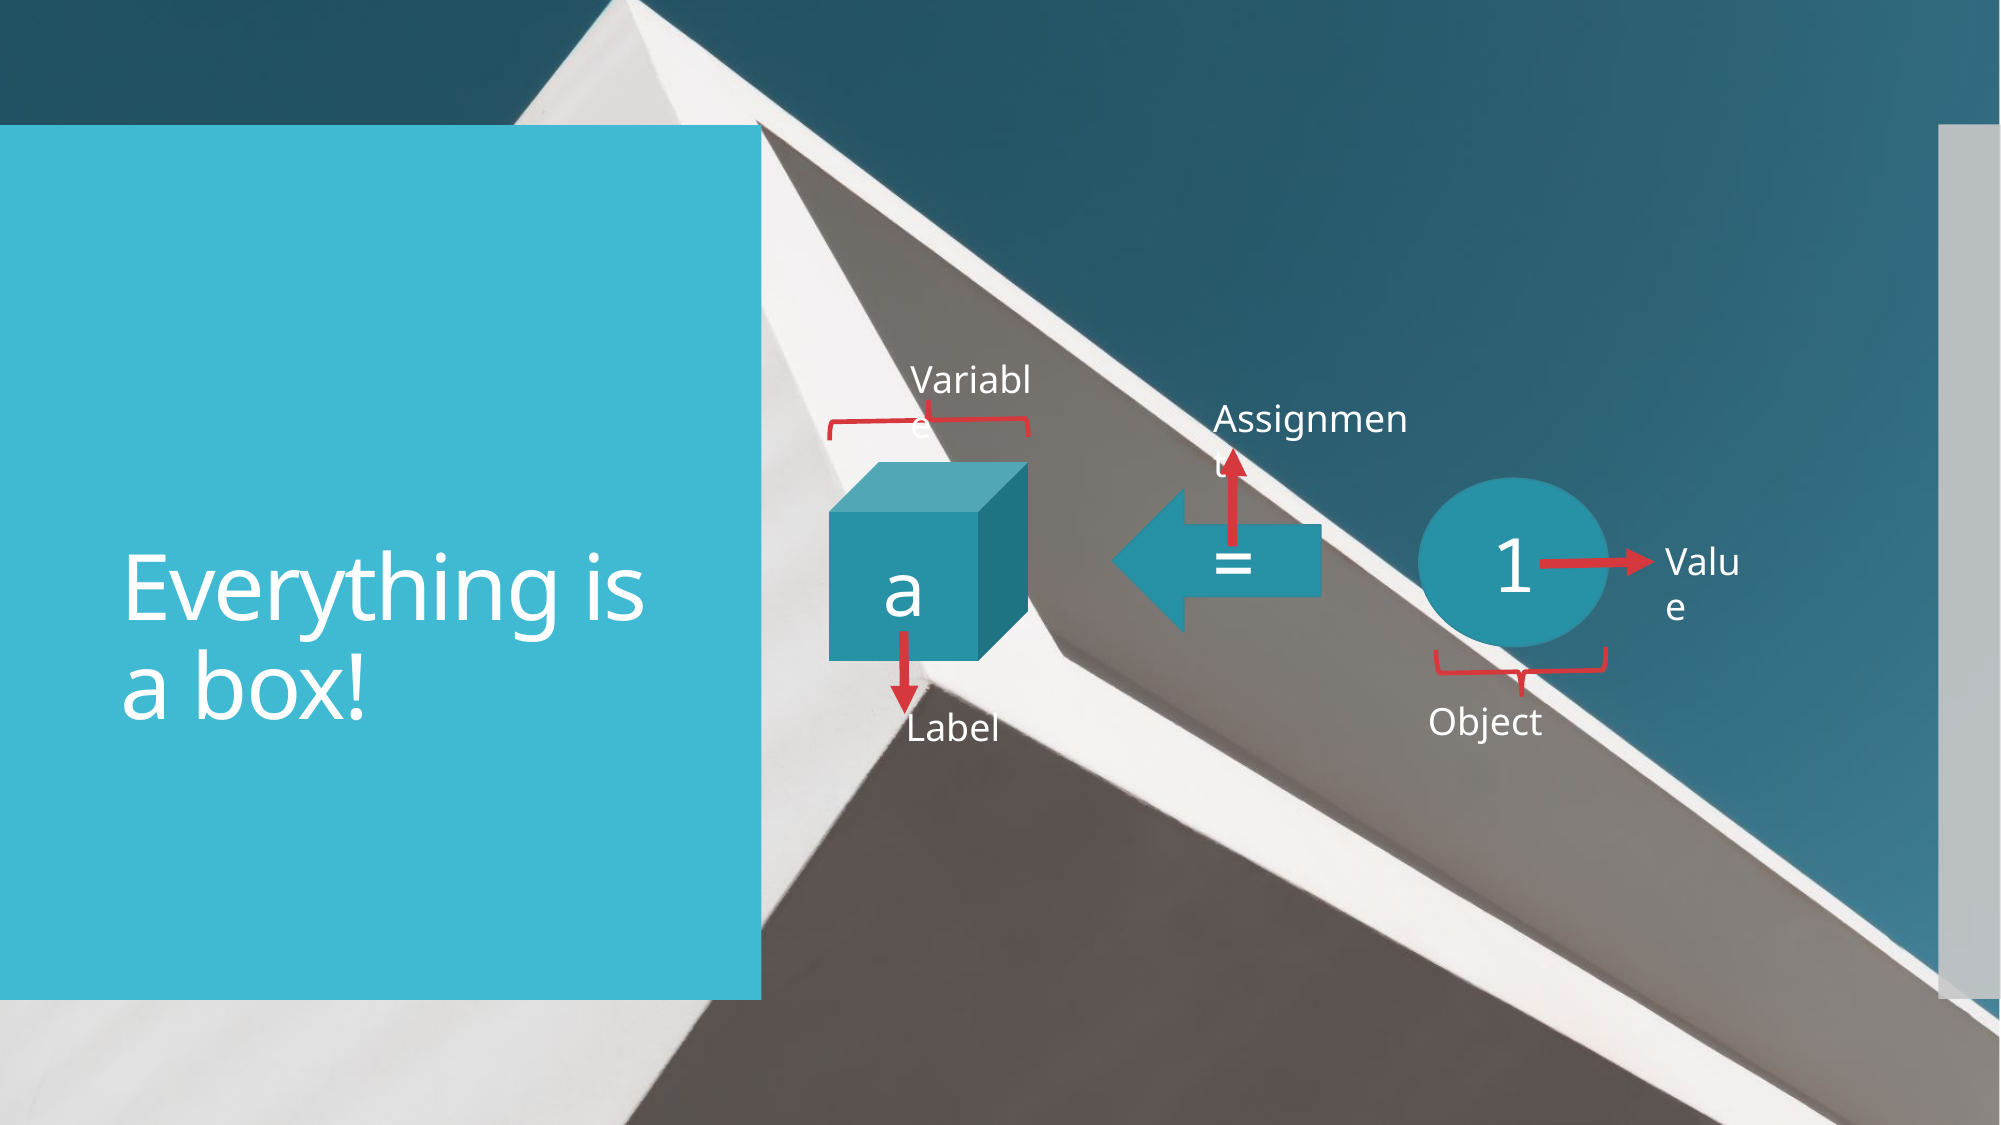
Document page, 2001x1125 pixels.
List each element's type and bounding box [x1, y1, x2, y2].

text_box [1539, 561, 1655, 565]
picture [0, 0, 2000, 1125]
